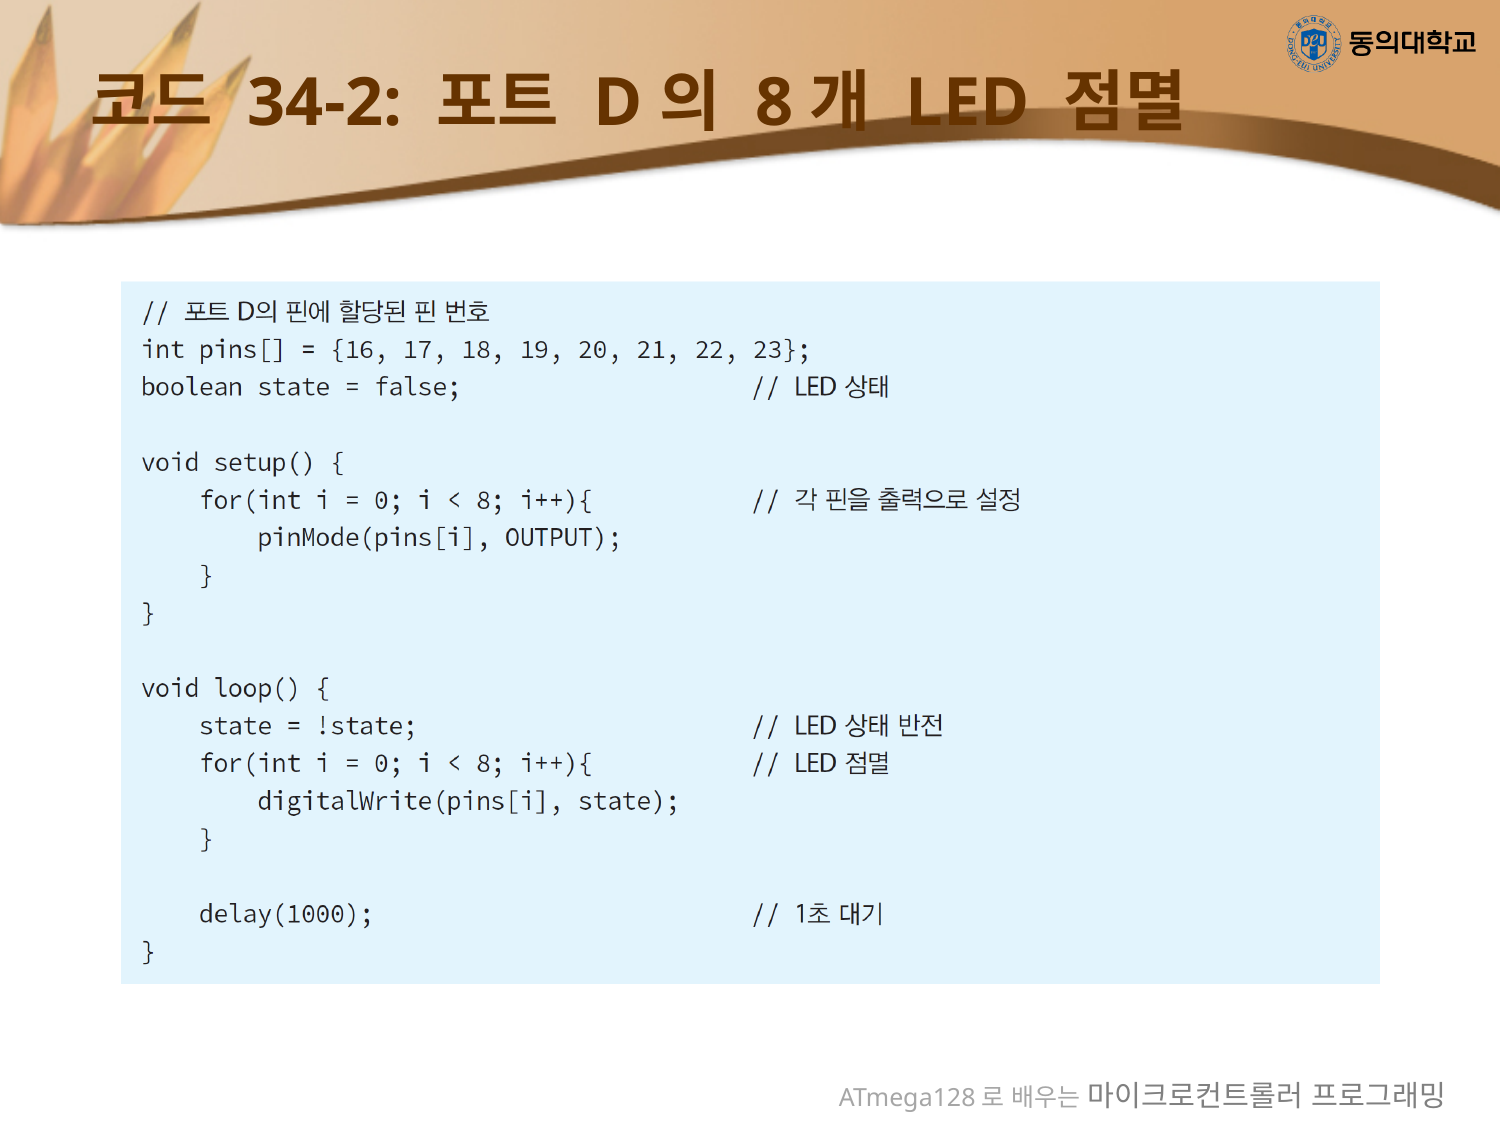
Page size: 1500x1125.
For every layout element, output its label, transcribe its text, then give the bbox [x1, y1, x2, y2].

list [116, 278, 1384, 987]
picture [0, 0, 1500, 1125]
title 코드 34-2: 포트 D의 8개 LED 점멸 [75, 47, 1376, 150]
